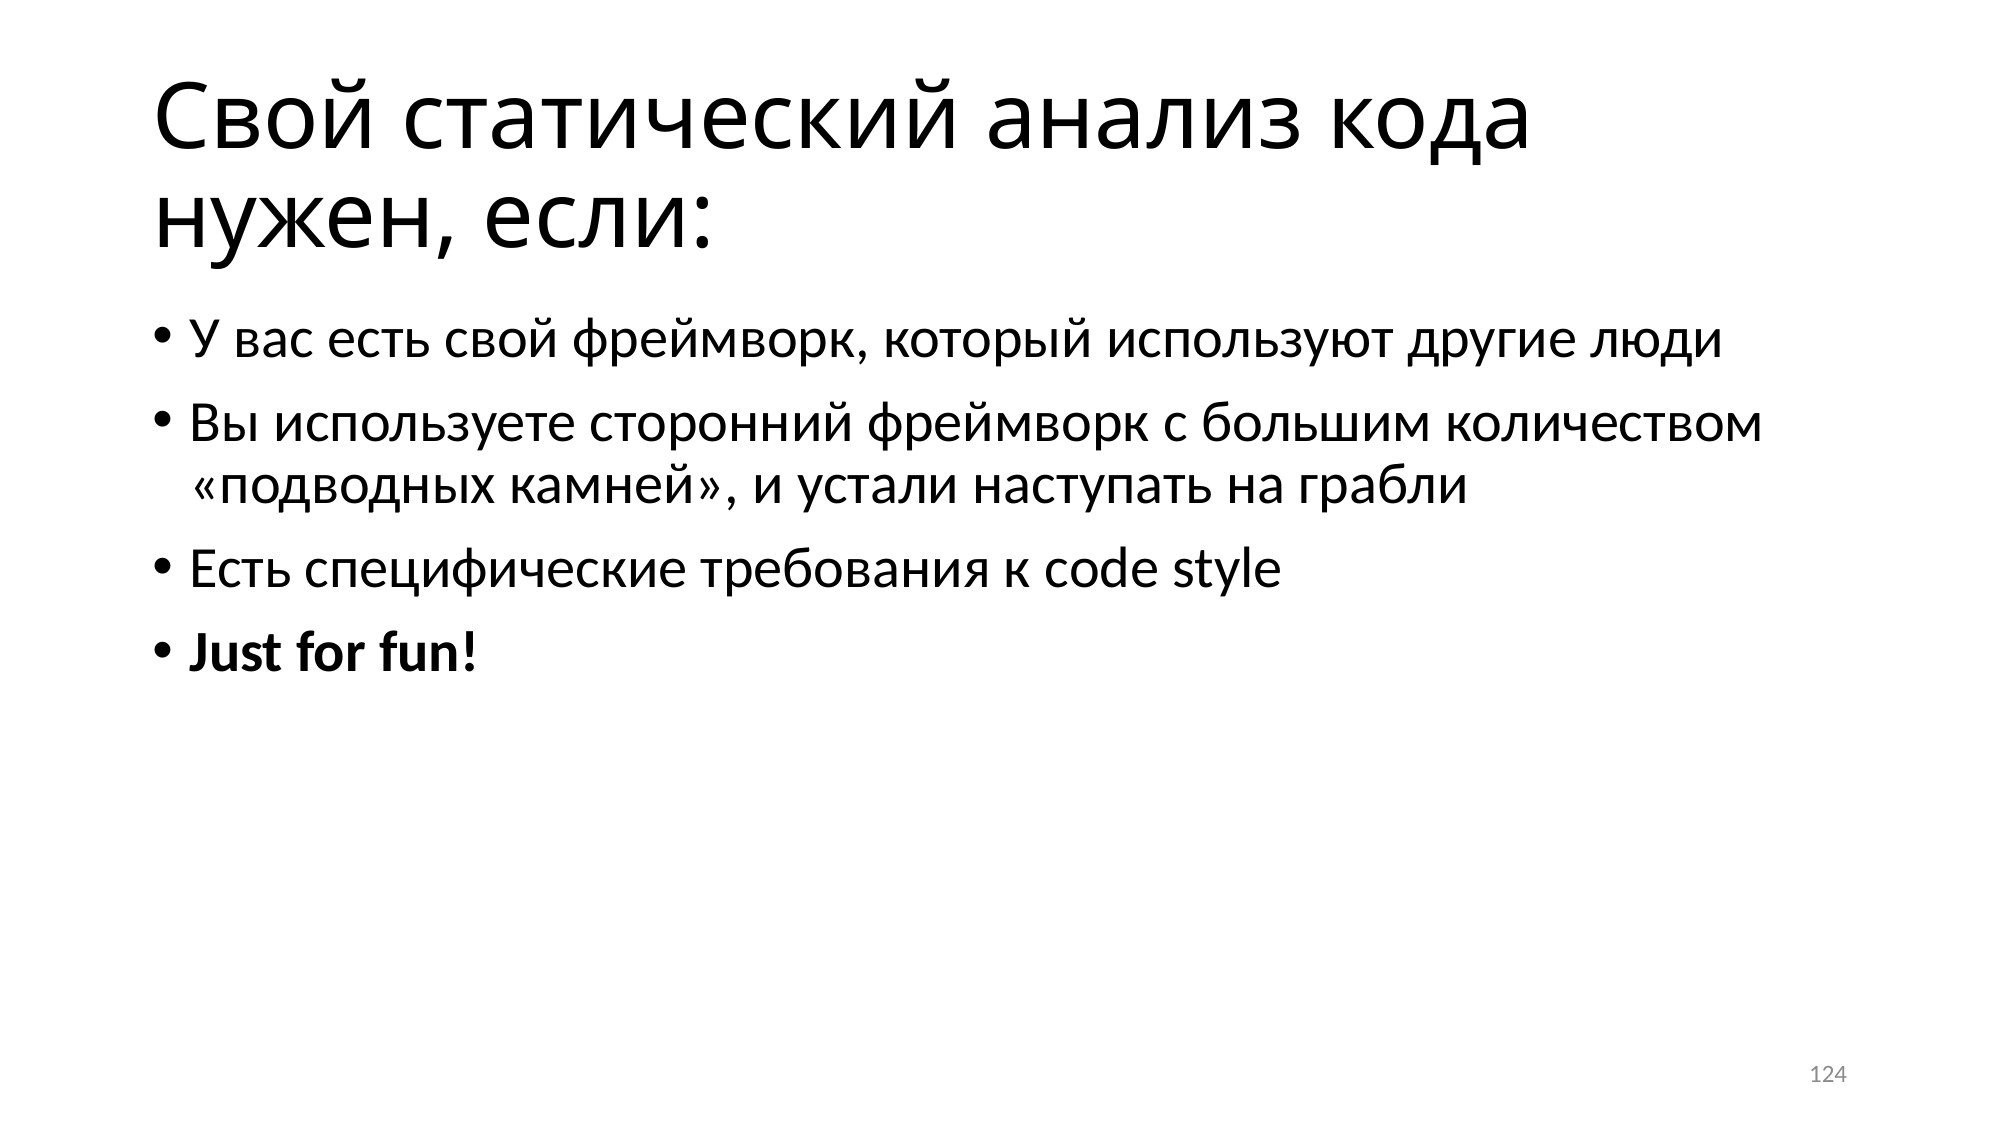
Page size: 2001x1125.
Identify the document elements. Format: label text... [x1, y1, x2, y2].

title Свой статический анализ кода нужен, если: [137, 59, 1863, 278]
slide_number 124 [1412, 1042, 1863, 1103]
list У вас есть свой фреймворк, который используют другие люди Вы используете сторонний фреймворк с большим количеством «подводных камней», и устали наступать на грабли Есть специфические требования к code style Just for fun! [137, 299, 1863, 1014]
